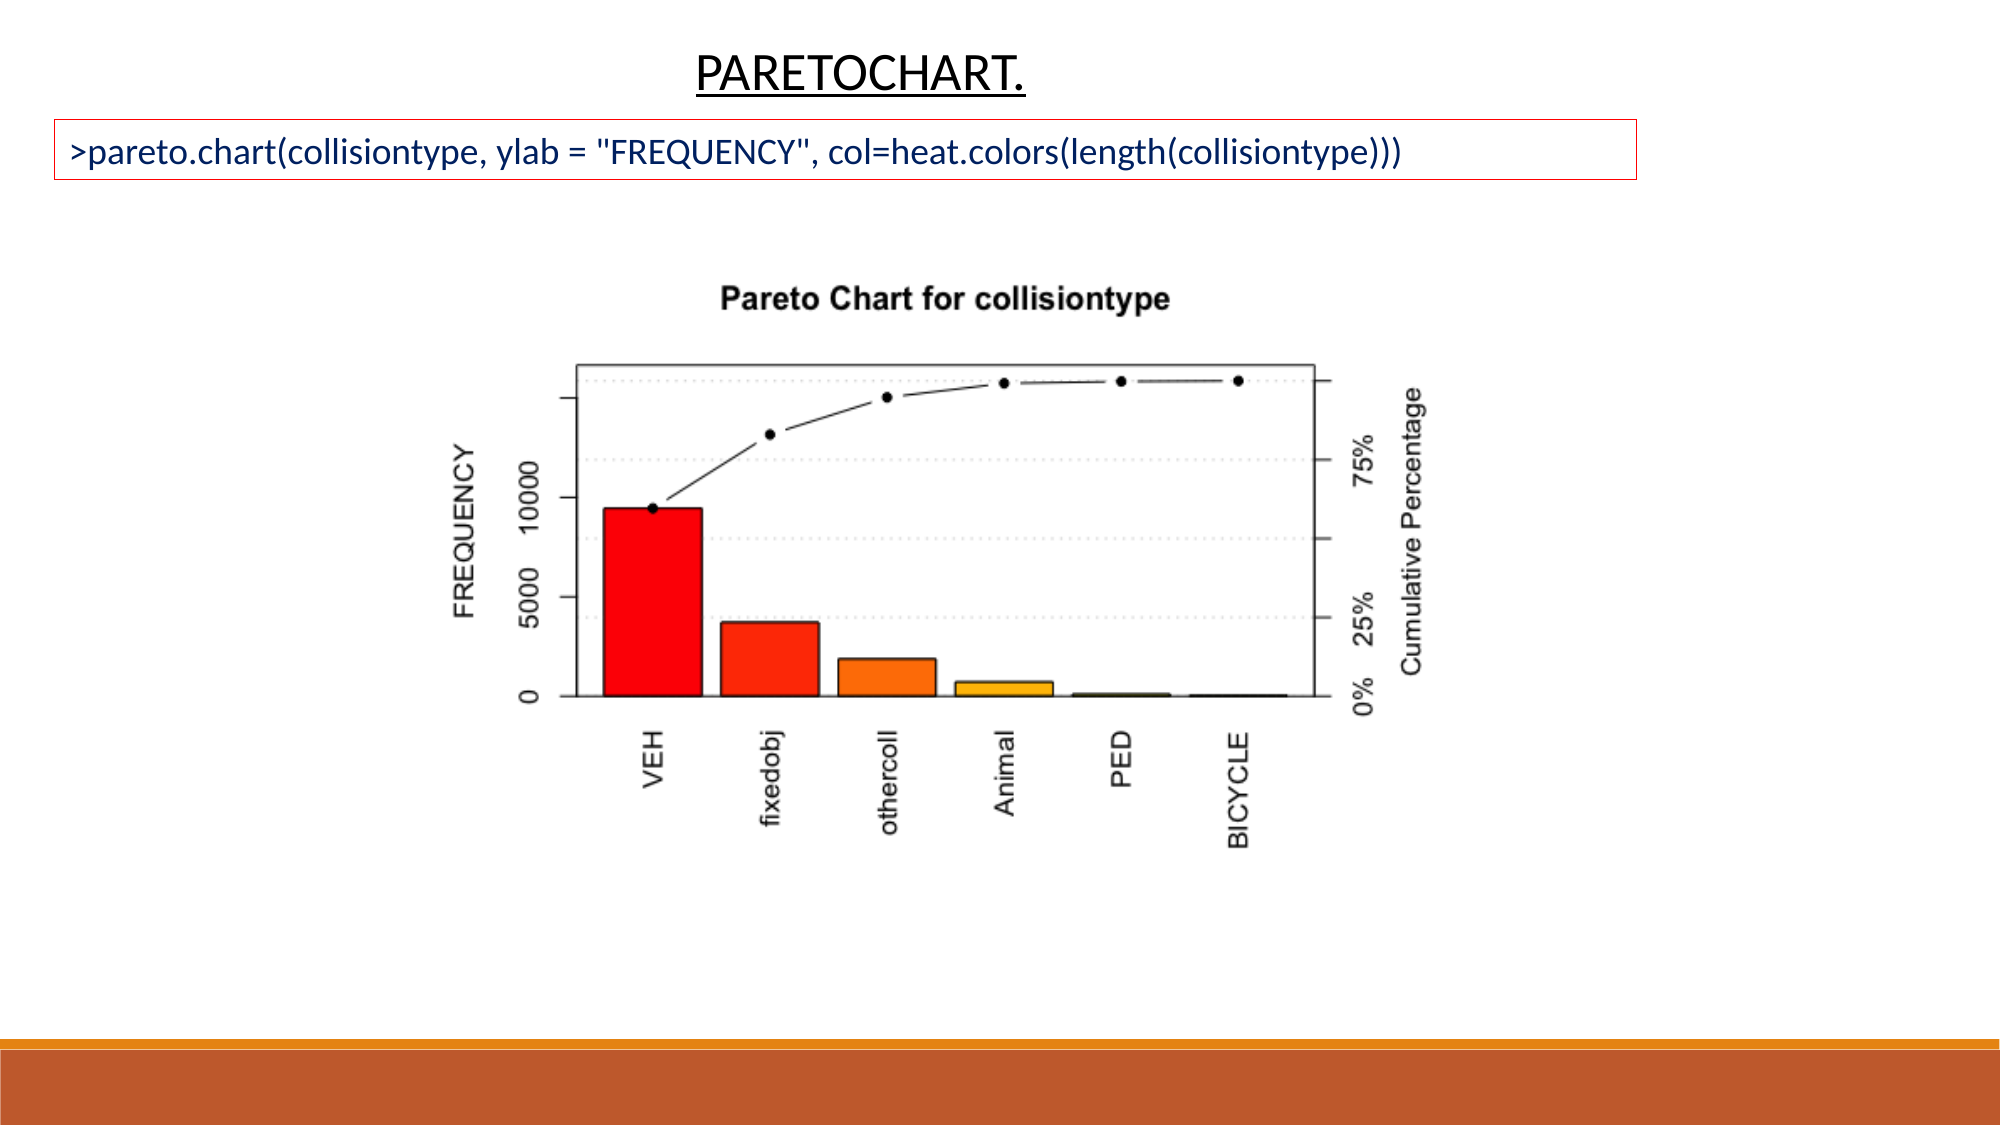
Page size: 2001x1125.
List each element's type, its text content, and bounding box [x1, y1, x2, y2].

text_box >pareto.chart(collisiontype, ylab = "FREQUENCY", col=heat.colors(length(collisiontype))) [54, 119, 1637, 180]
text_box PARETOCHART. [652, 28, 1070, 109]
picture [445, 228, 1448, 974]
